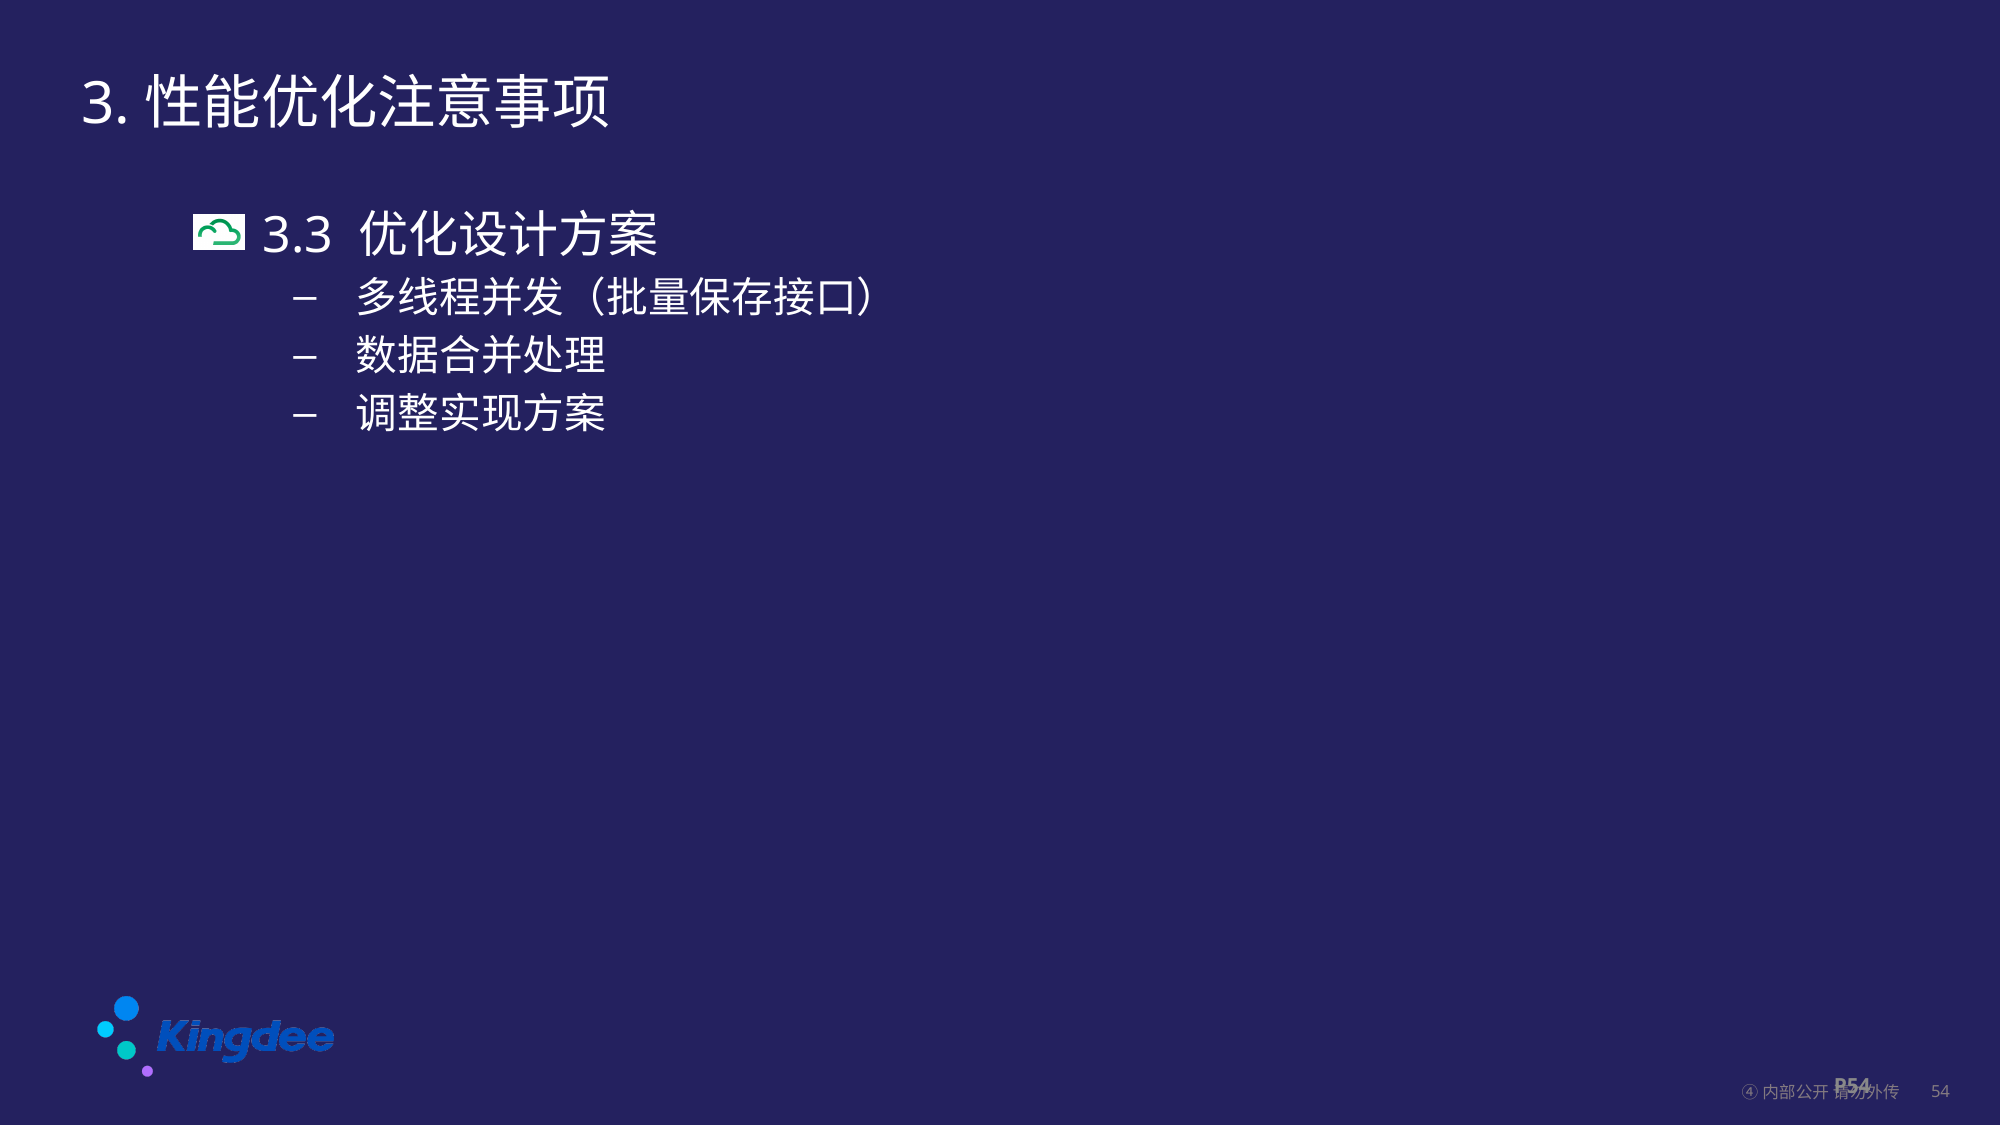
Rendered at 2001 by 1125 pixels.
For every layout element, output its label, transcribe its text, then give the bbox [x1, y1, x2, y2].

picture [193, 214, 245, 250]
title 3.性能优化注意事项 [66, 49, 1532, 152]
list 3.3 优化设计方案 多线程并发（批量保存接口） 数据合并处理 调整实现方案 [178, 194, 948, 458]
picture [97, 995, 334, 1077]
